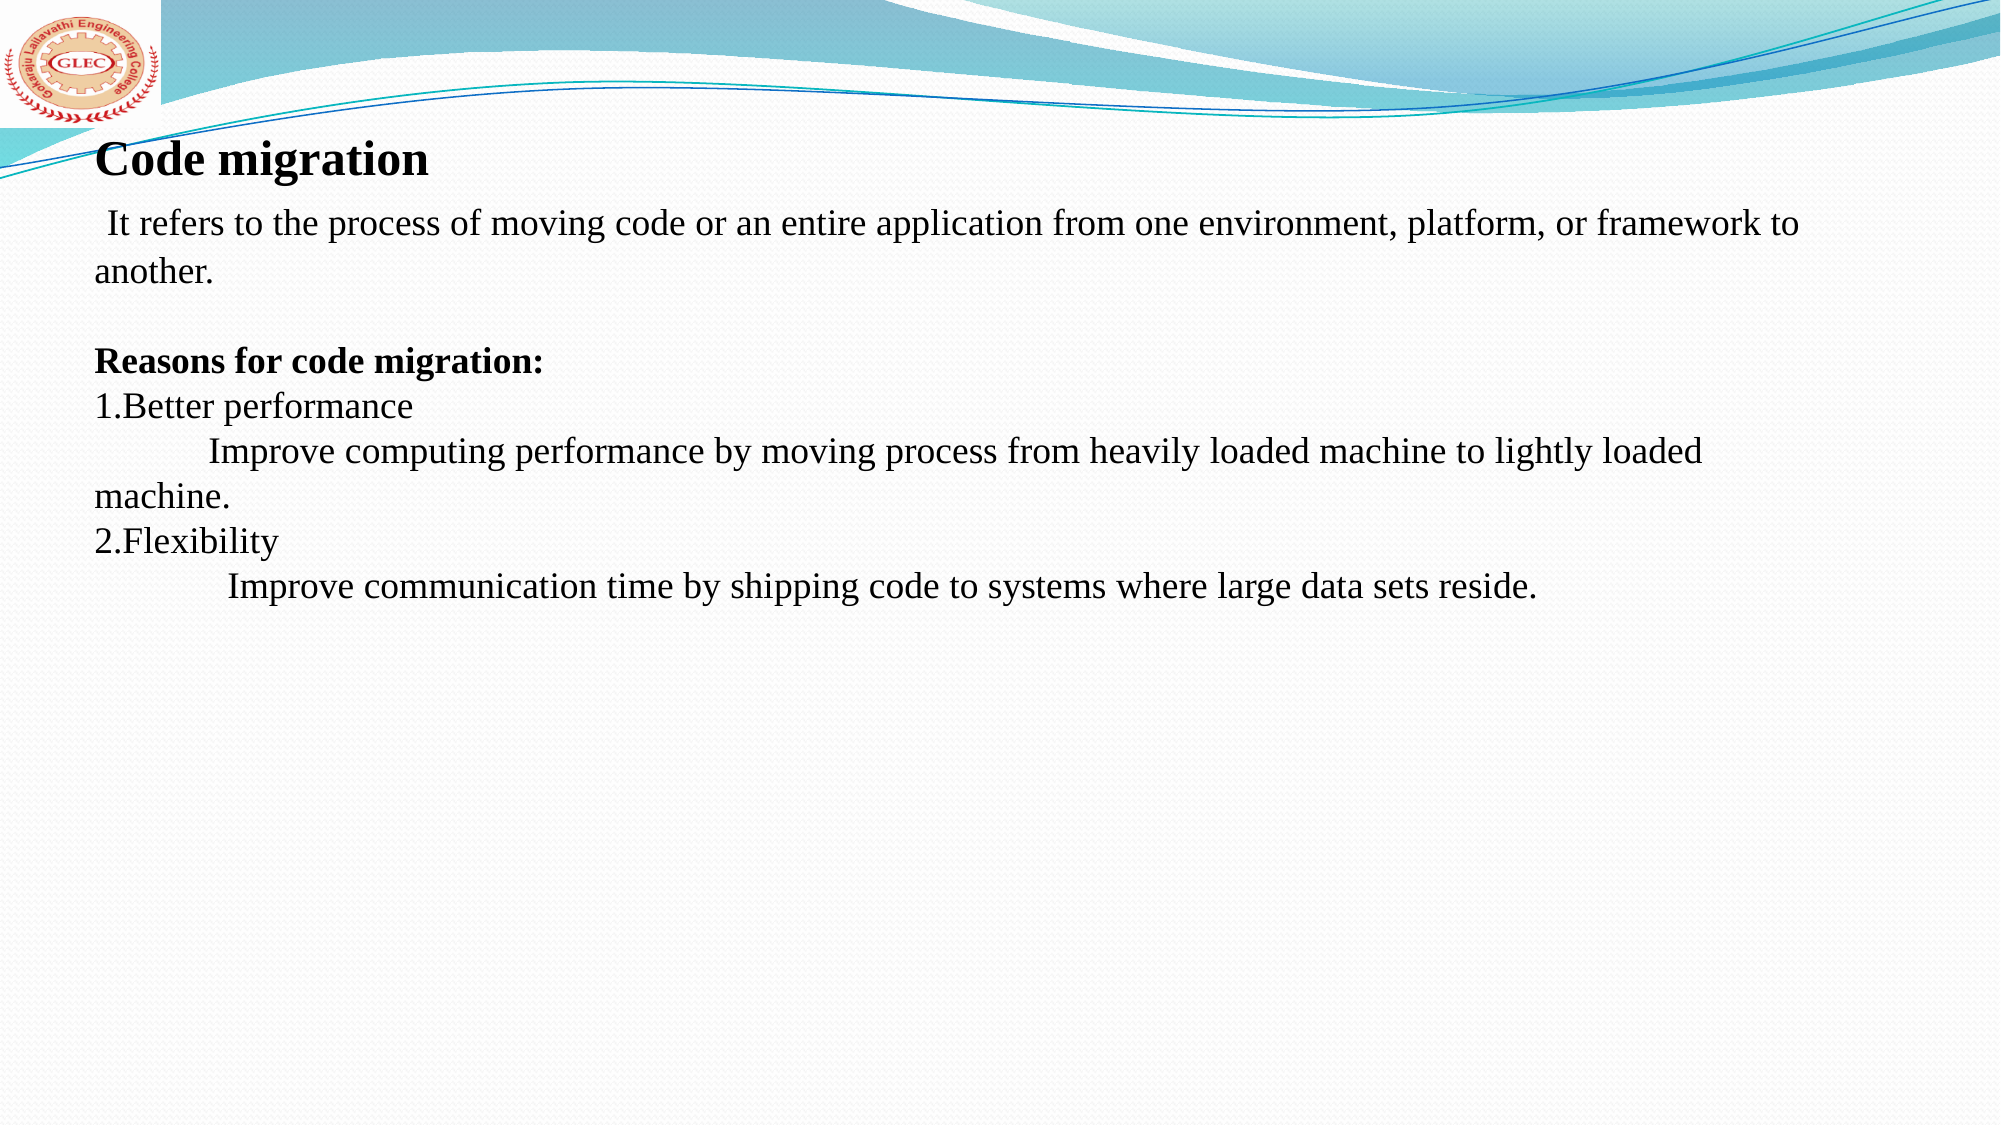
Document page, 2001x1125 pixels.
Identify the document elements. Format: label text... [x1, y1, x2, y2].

text_box Code migration It refers to the process of moving code or an entire application from one environment, platform, or framework to another. Reasons for code migration: 1.Better performance Improve computing performance by moving process from heavily loaded machine to lightly loaded machine. 2.Flexibility Improve communication time by shipping code to systems where large data sets reside. [79, 118, 1820, 614]
picture [0, 0, 161, 128]
